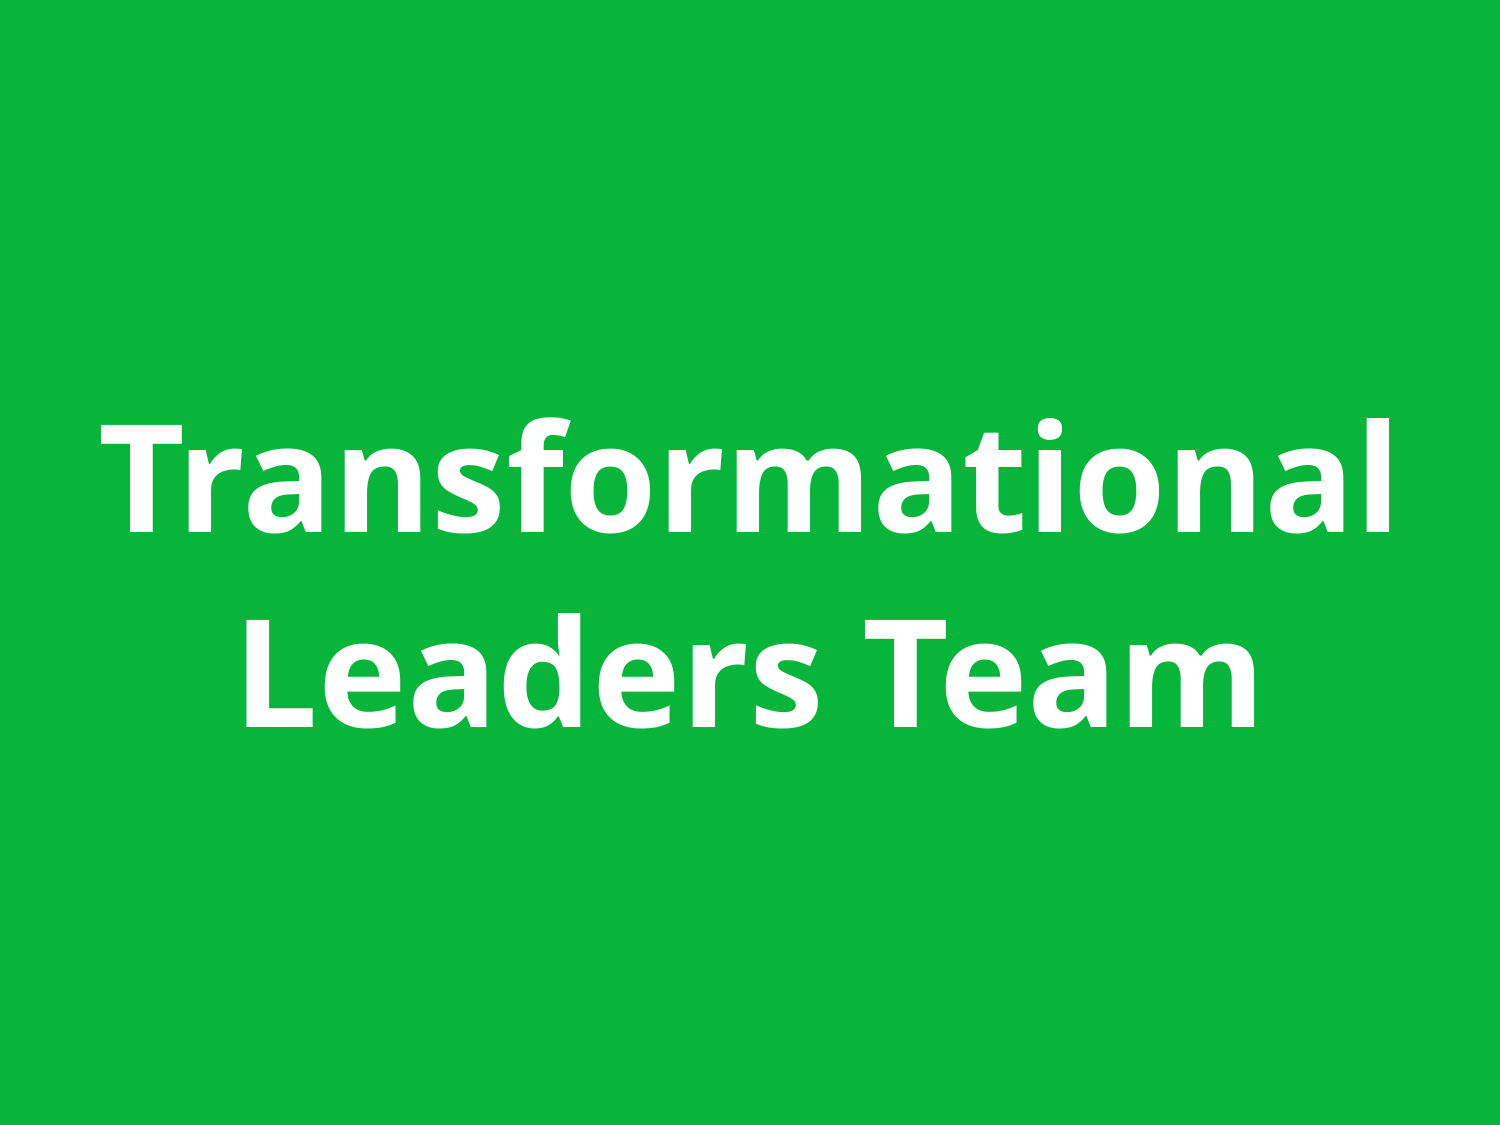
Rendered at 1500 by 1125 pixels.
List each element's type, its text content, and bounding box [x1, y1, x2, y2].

title Transformational Leaders Team [0, 0, 1500, 1125]
